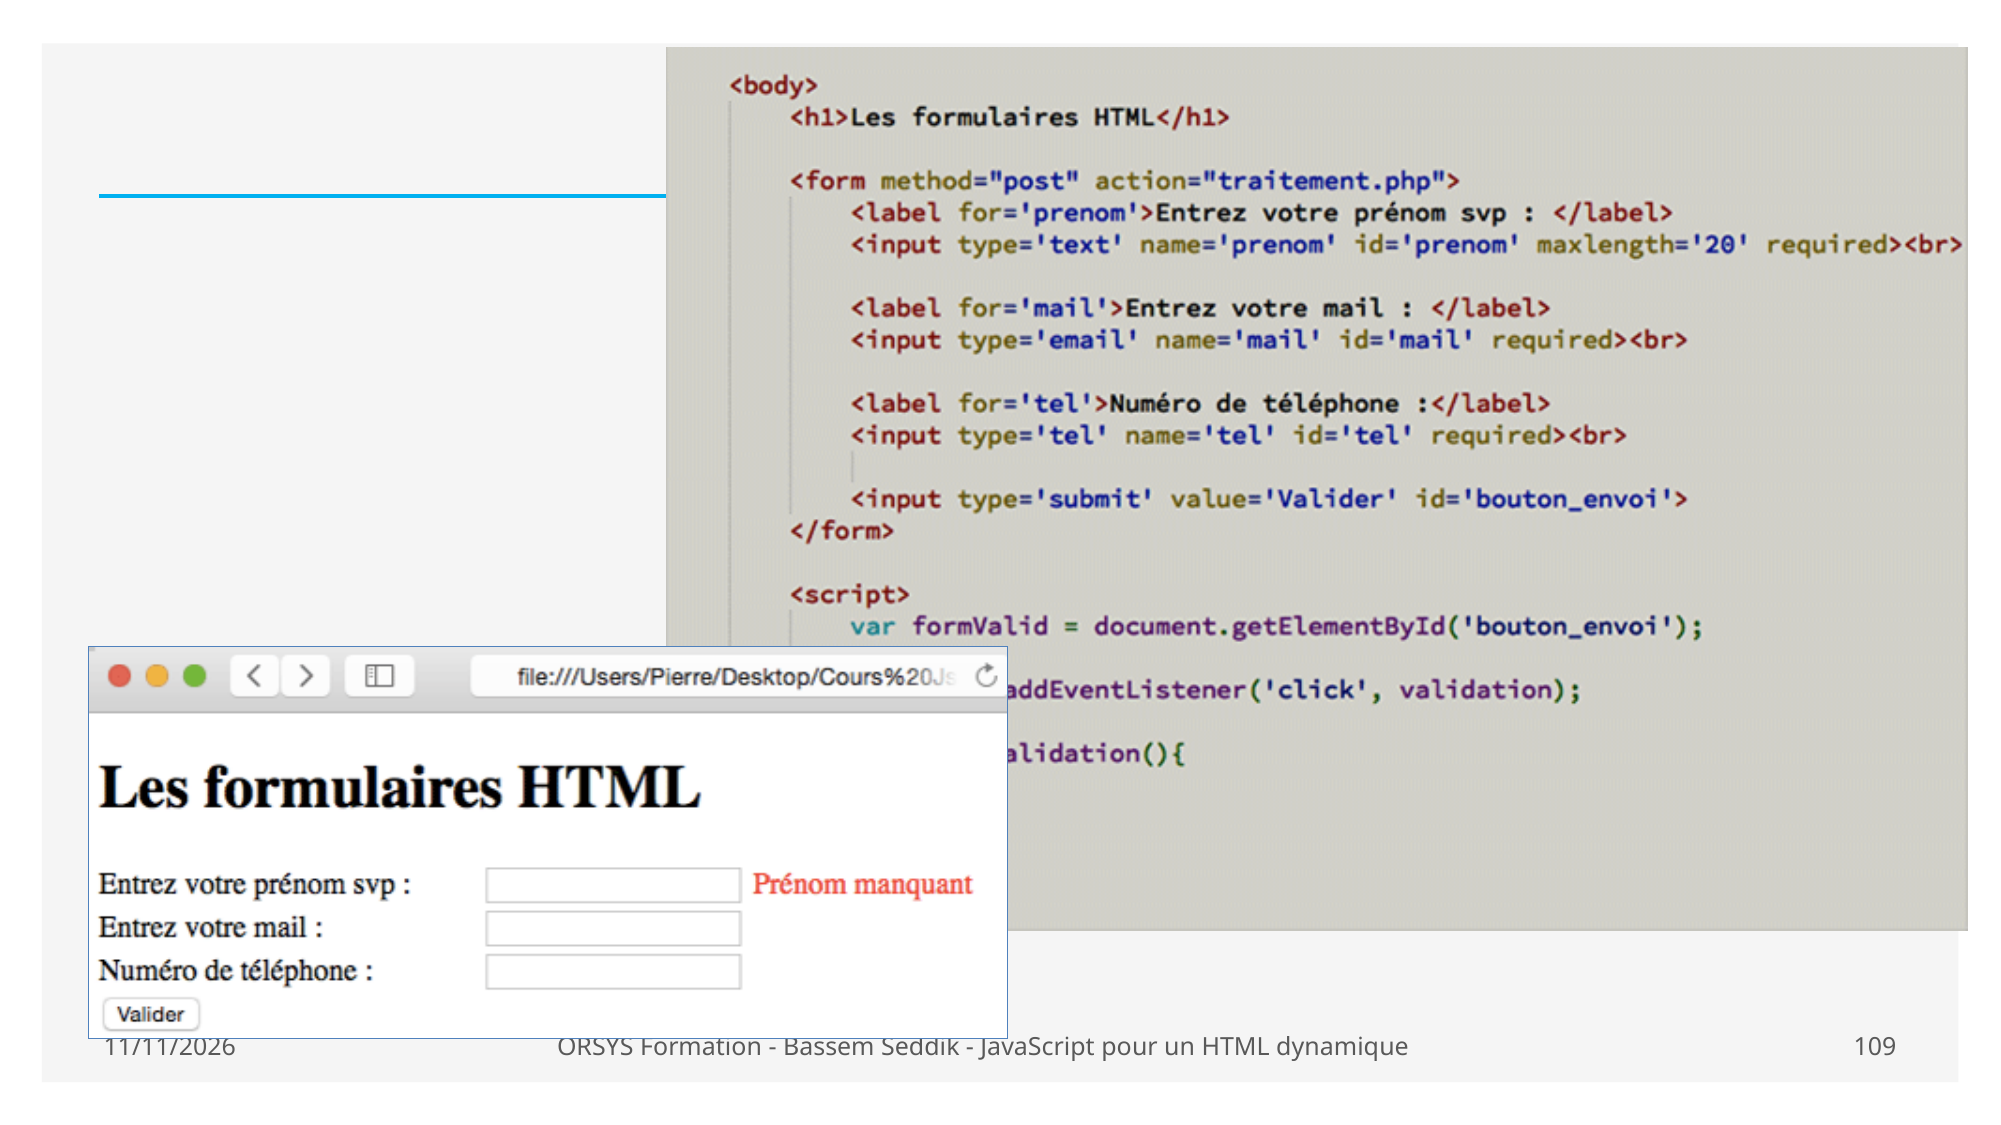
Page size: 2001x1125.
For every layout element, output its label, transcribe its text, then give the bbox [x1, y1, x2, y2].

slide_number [88, 1039, 340, 1078]
footer ORSYS Formation - Bassem Seddik - JavaScript pour un HTML dynamique [340, 1017, 1627, 1078]
picture [88, 47, 1968, 1039]
slide_number 109 [1627, 1017, 1912, 1078]
